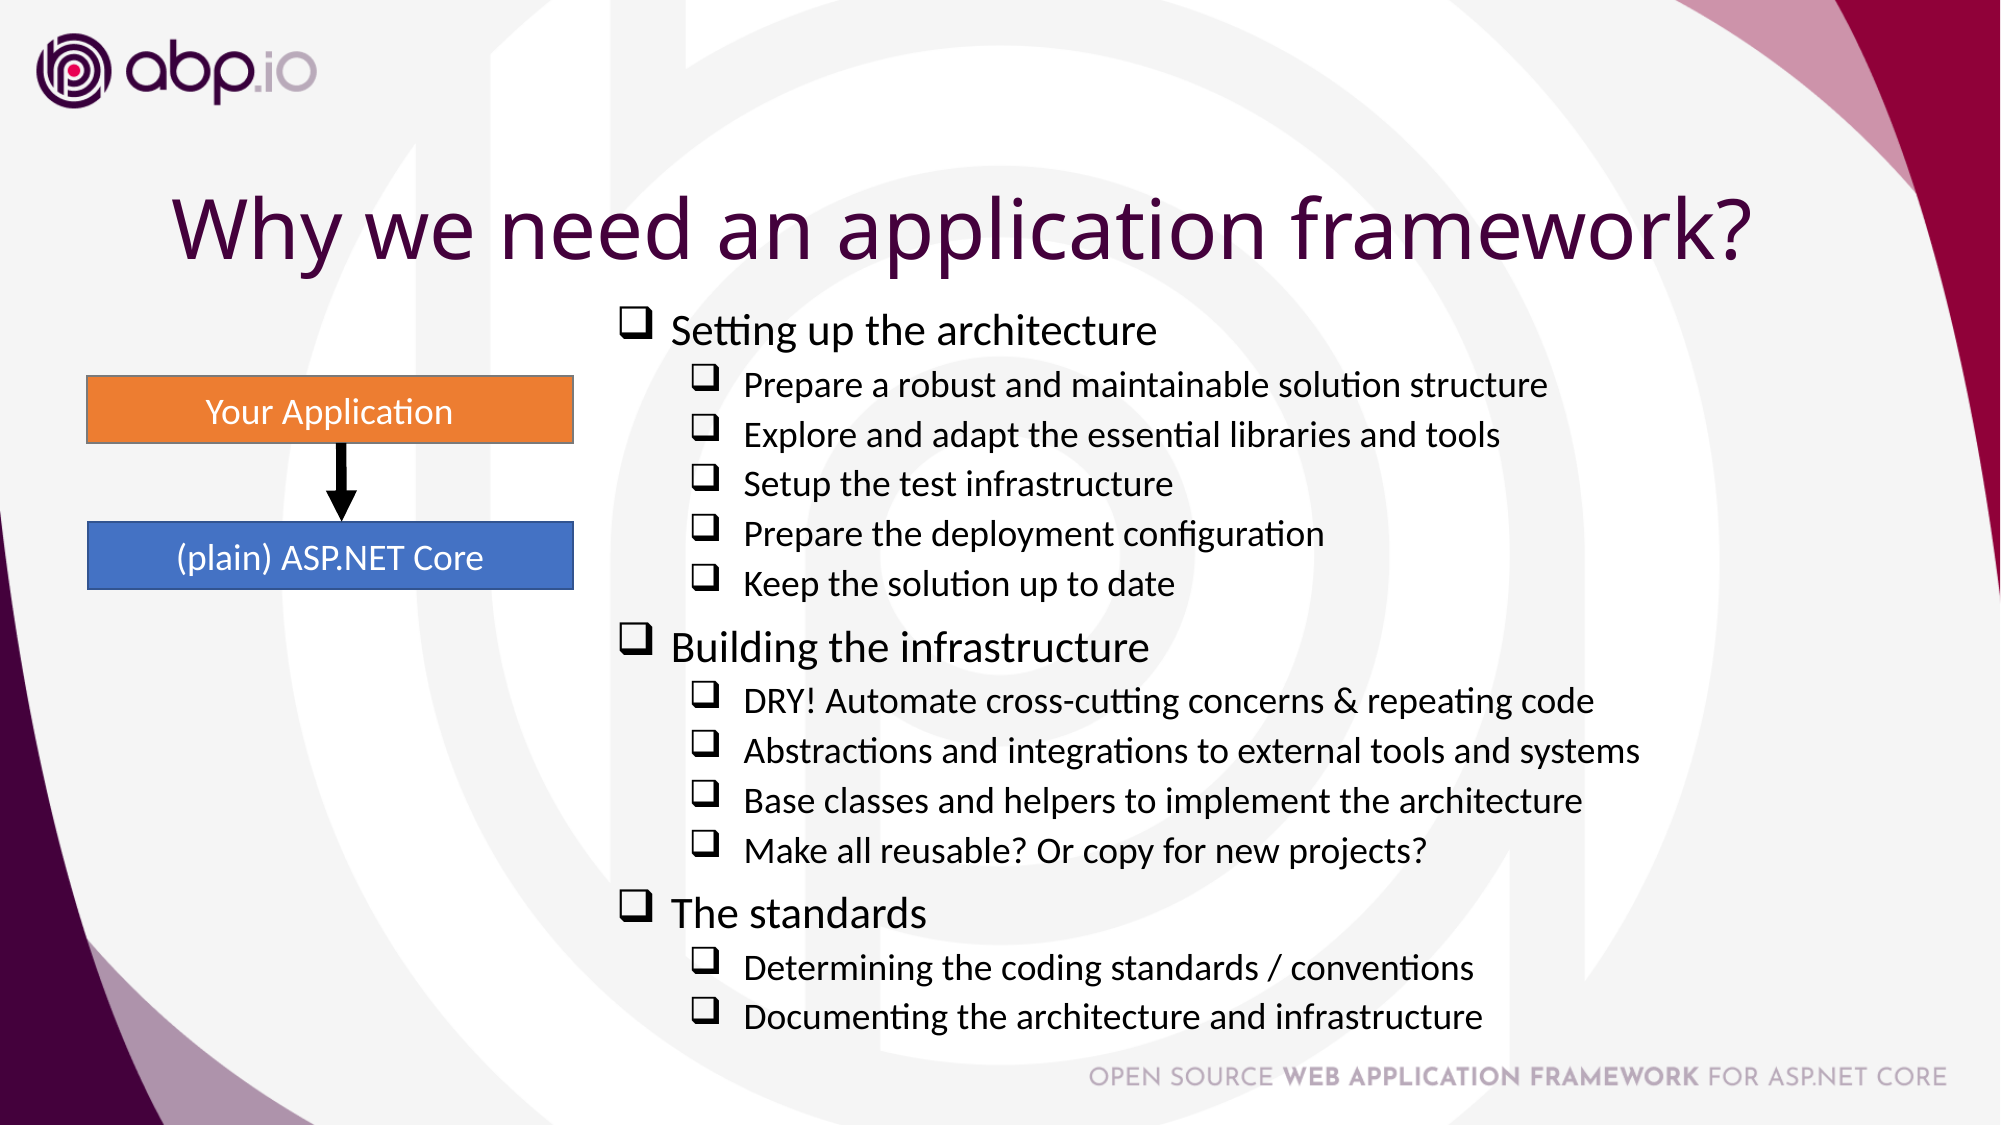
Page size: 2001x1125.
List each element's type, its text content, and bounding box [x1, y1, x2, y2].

picture [0, 0, 2001, 1125]
text_box (plain) ASP.NET Core [87, 521, 574, 590]
text_box Setting up the architecture Prepare a robust and maintainable solution structure Explore and adapt the essential libraries and tools Setup the test infrastructure Prepare the deployment configuration Keep the solution up to date Building the infrastructure DRY! Automate cross-cutting concerns & repeating code Abstractions and integrations to external tools and systems Base classes and helpers to implement the architecture Make all reusable? Or copy for new projects? The standards Determining the coding standards / conventions Documenting the architecture and infrastructure [601, 299, 1863, 1054]
text_box Your Application [86, 375, 574, 444]
title Why we need an application framework? [156, 145, 1844, 321]
